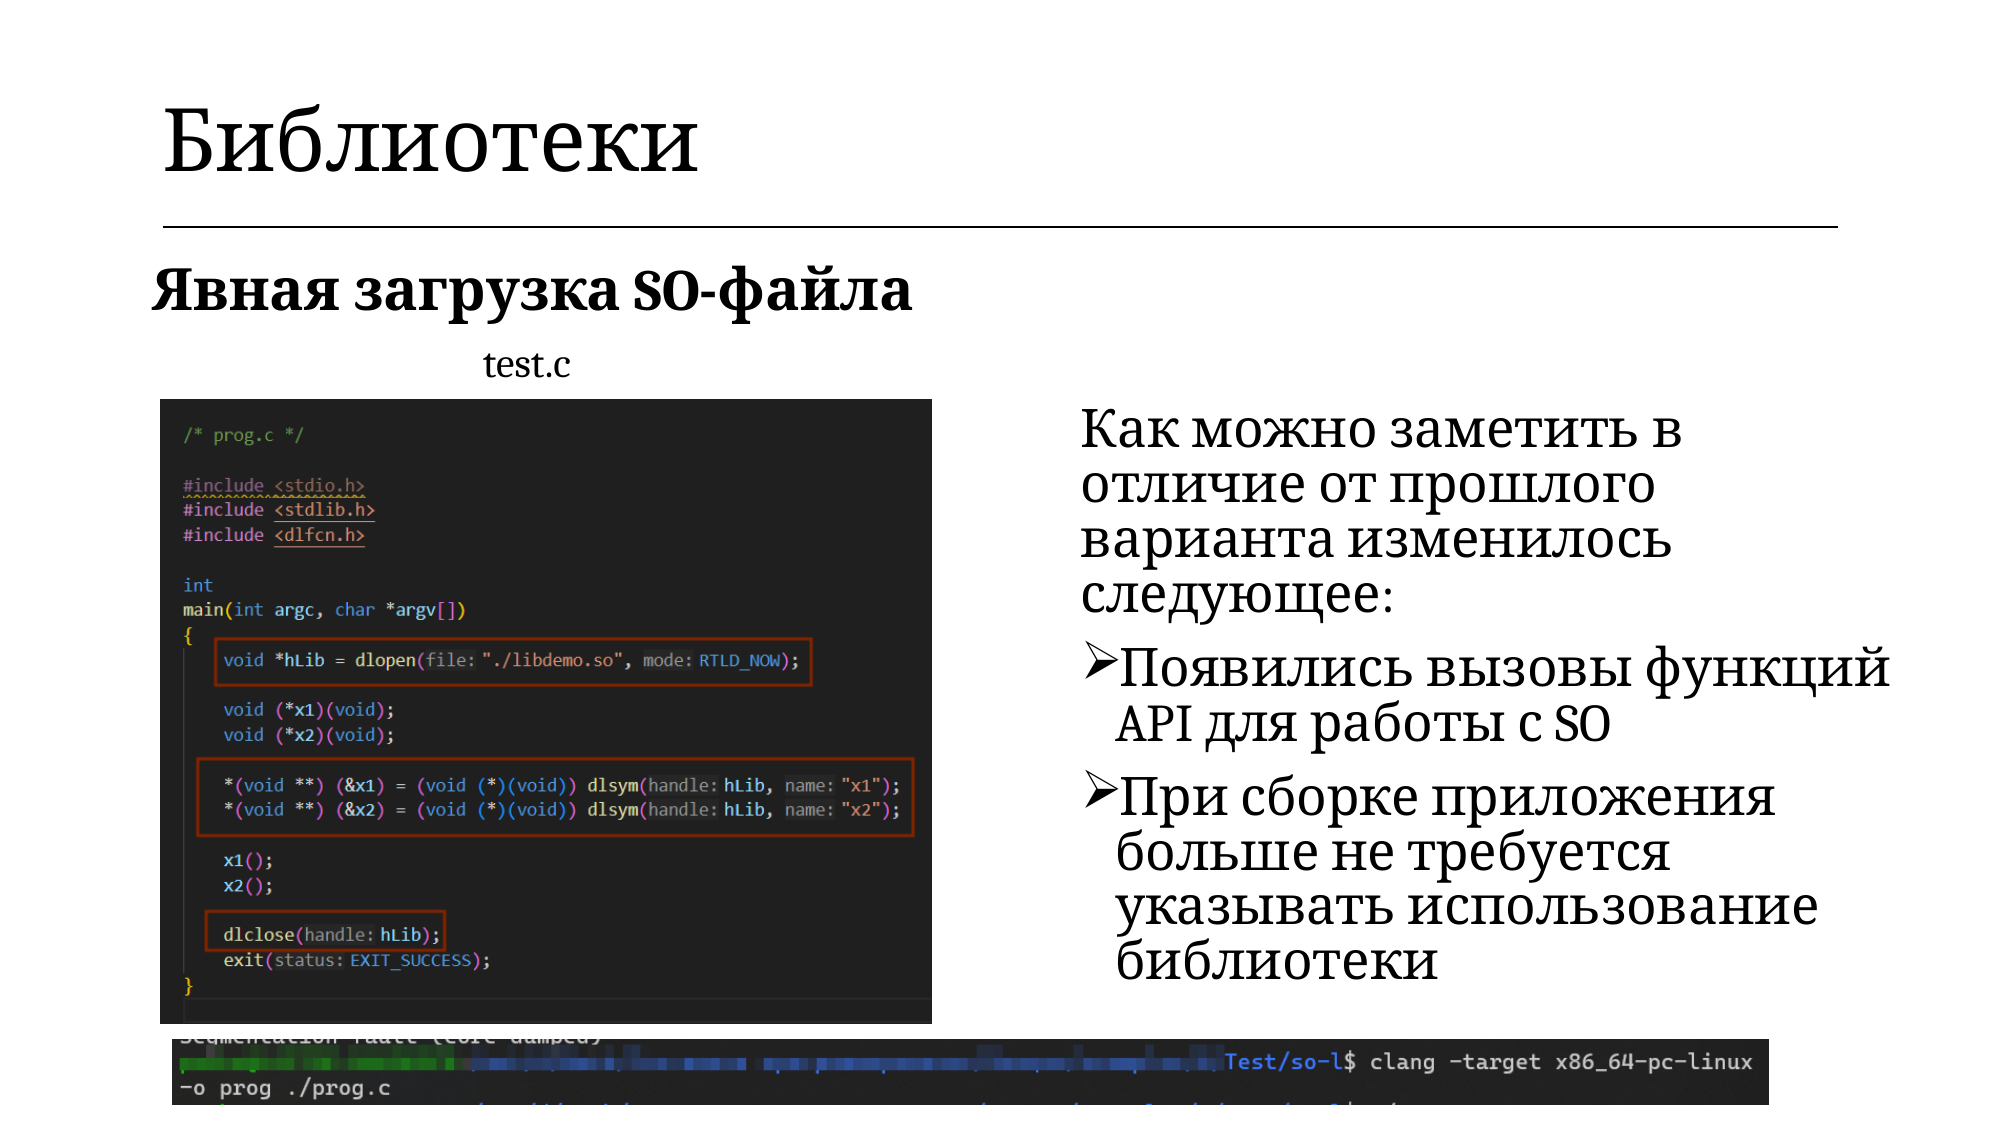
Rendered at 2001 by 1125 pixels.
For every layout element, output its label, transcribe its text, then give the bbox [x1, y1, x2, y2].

text_box Как можно заметить в отличие от прошлого варианта изменилось следующее: Появились вызовы функций API для работы с SO При сборке приложения больше не требуется указывать использование библиотеки [1065, 396, 1928, 1005]
text_box test.c [468, 335, 685, 399]
list Явная загрузка SO-файла [137, 255, 1863, 351]
table_header Библиотеки [163, 60, 1838, 226]
picture [160, 399, 932, 1024]
picture [172, 1039, 1769, 1105]
